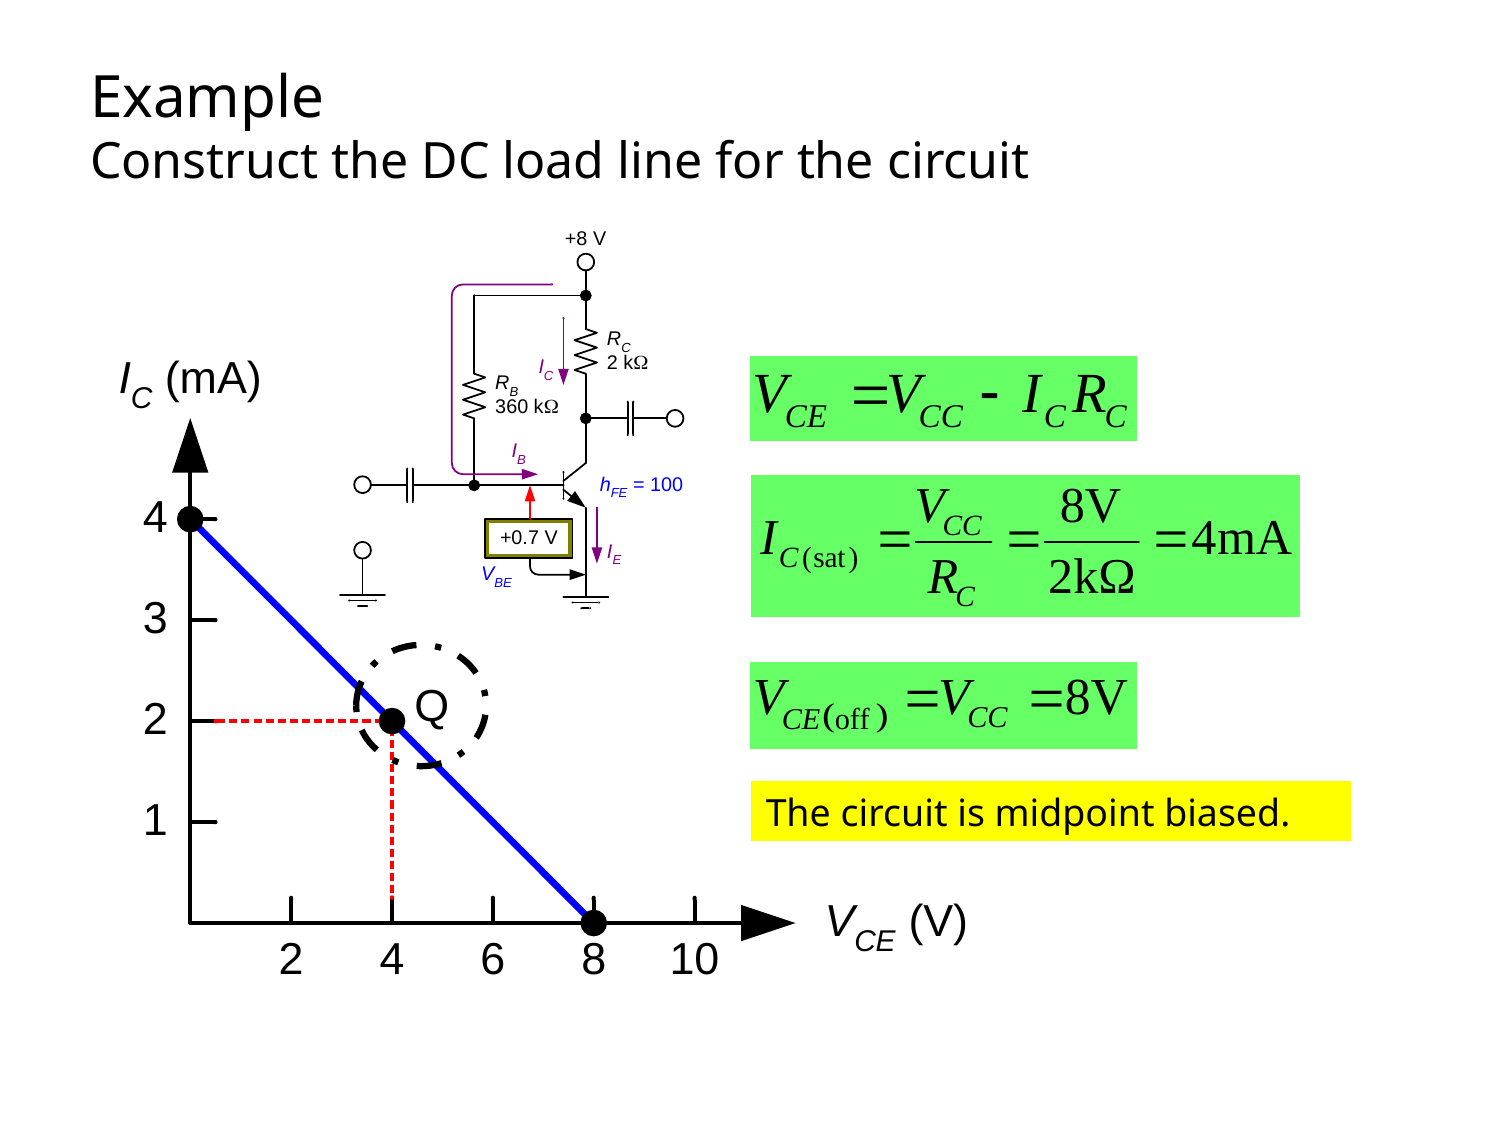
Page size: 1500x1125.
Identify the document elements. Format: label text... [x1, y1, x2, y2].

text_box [1058, 561, 1069, 584]
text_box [1227, 531, 1238, 553]
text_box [1051, 588, 1070, 592]
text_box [749, 355, 1138, 441]
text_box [921, 490, 933, 521]
title Example Construct the DC load line for the circuit [75, 45, 1425, 203]
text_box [336, 221, 688, 613]
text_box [1102, 585, 1115, 592]
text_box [1219, 531, 1225, 553]
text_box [1193, 522, 1215, 553]
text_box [1084, 578, 1095, 592]
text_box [1078, 559, 1083, 592]
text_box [749, 662, 1138, 749]
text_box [765, 522, 774, 553]
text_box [1241, 531, 1252, 553]
text_box The circuit is midpoint biased. [980, 781, 1351, 841]
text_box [1101, 561, 1113, 585]
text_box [1119, 561, 1132, 592]
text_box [1261, 521, 1287, 553]
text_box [932, 561, 956, 592]
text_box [1090, 490, 1107, 521]
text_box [111, 340, 975, 995]
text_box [1062, 489, 1082, 521]
